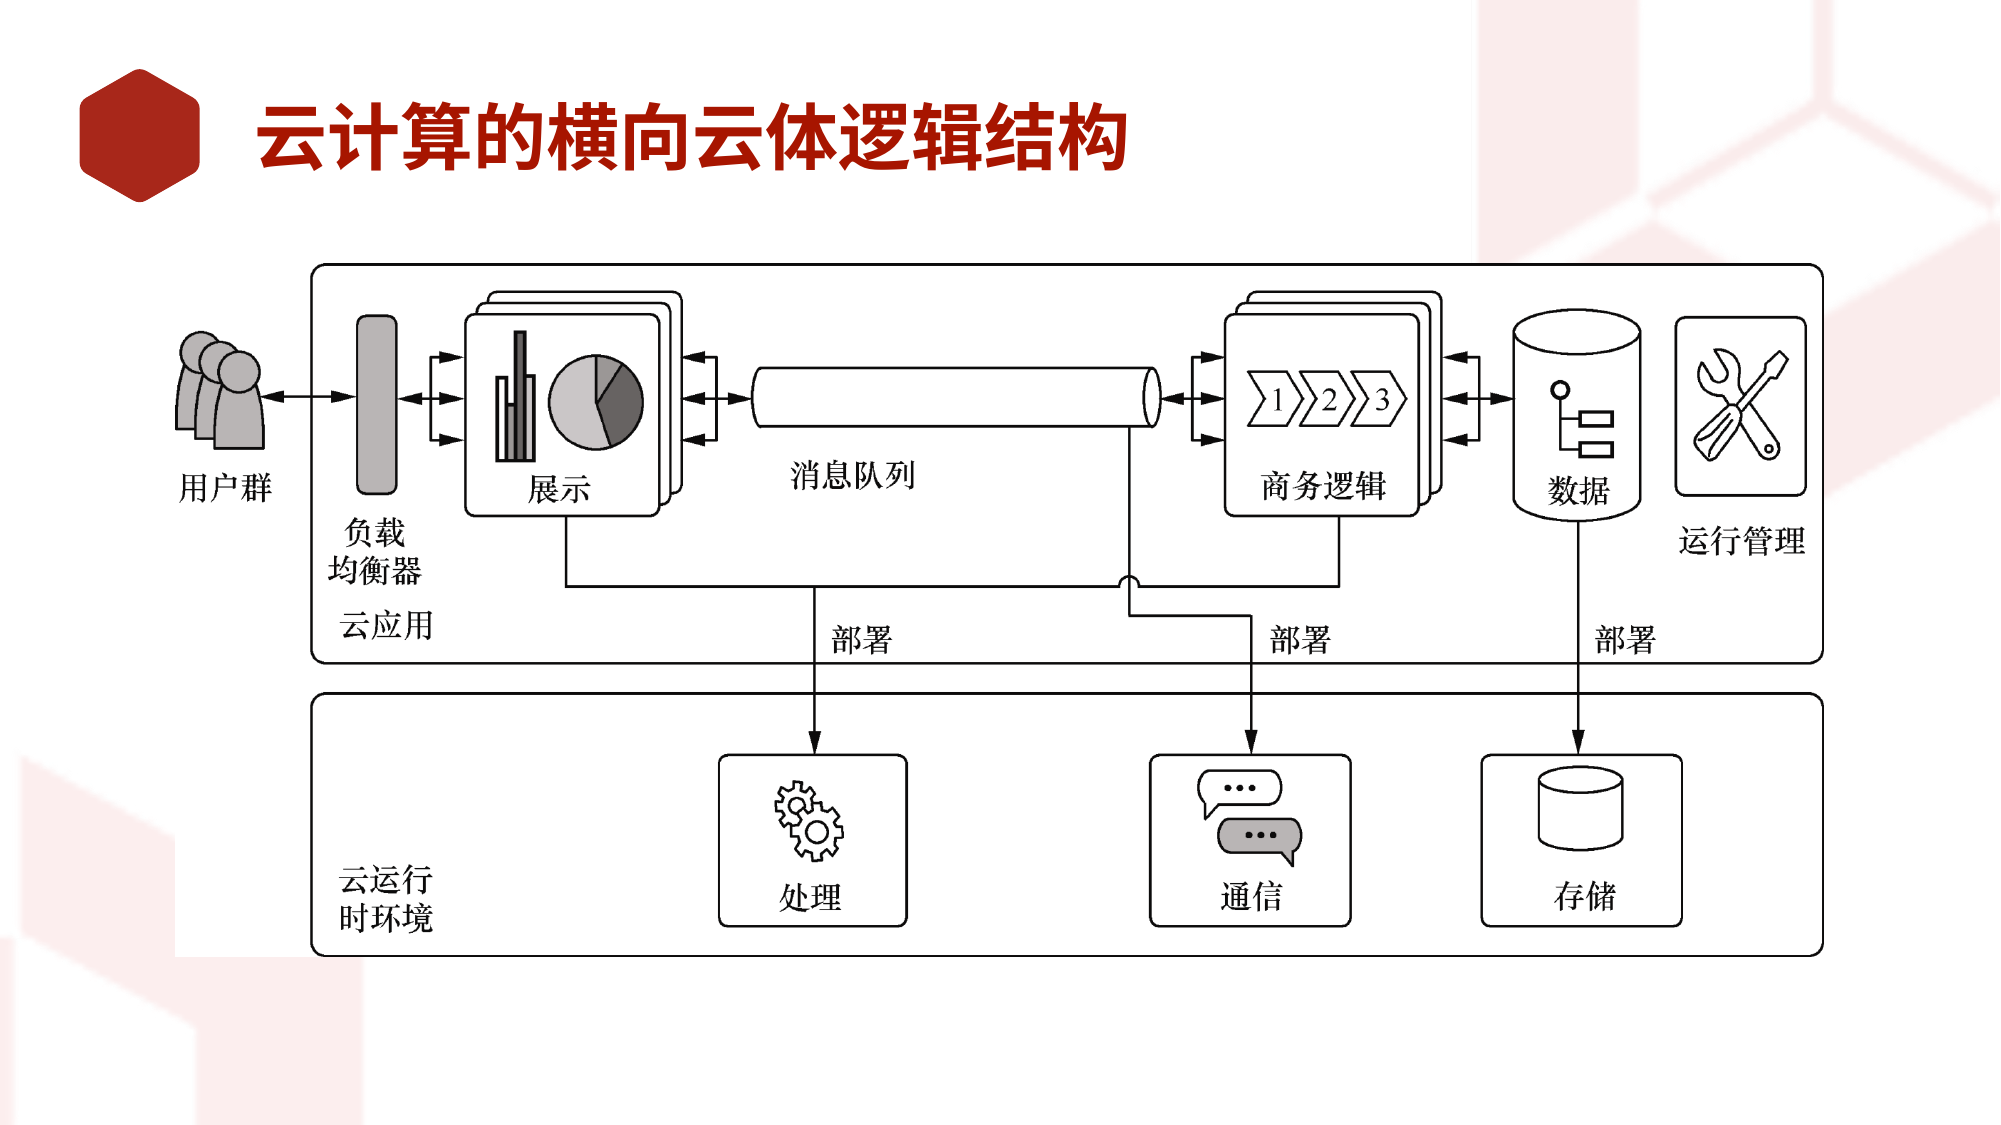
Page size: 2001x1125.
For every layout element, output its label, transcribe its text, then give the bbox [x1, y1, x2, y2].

title 云计算的横向云体逻辑结构 [245, 68, 1882, 203]
picture [0, 0, 2000, 1125]
